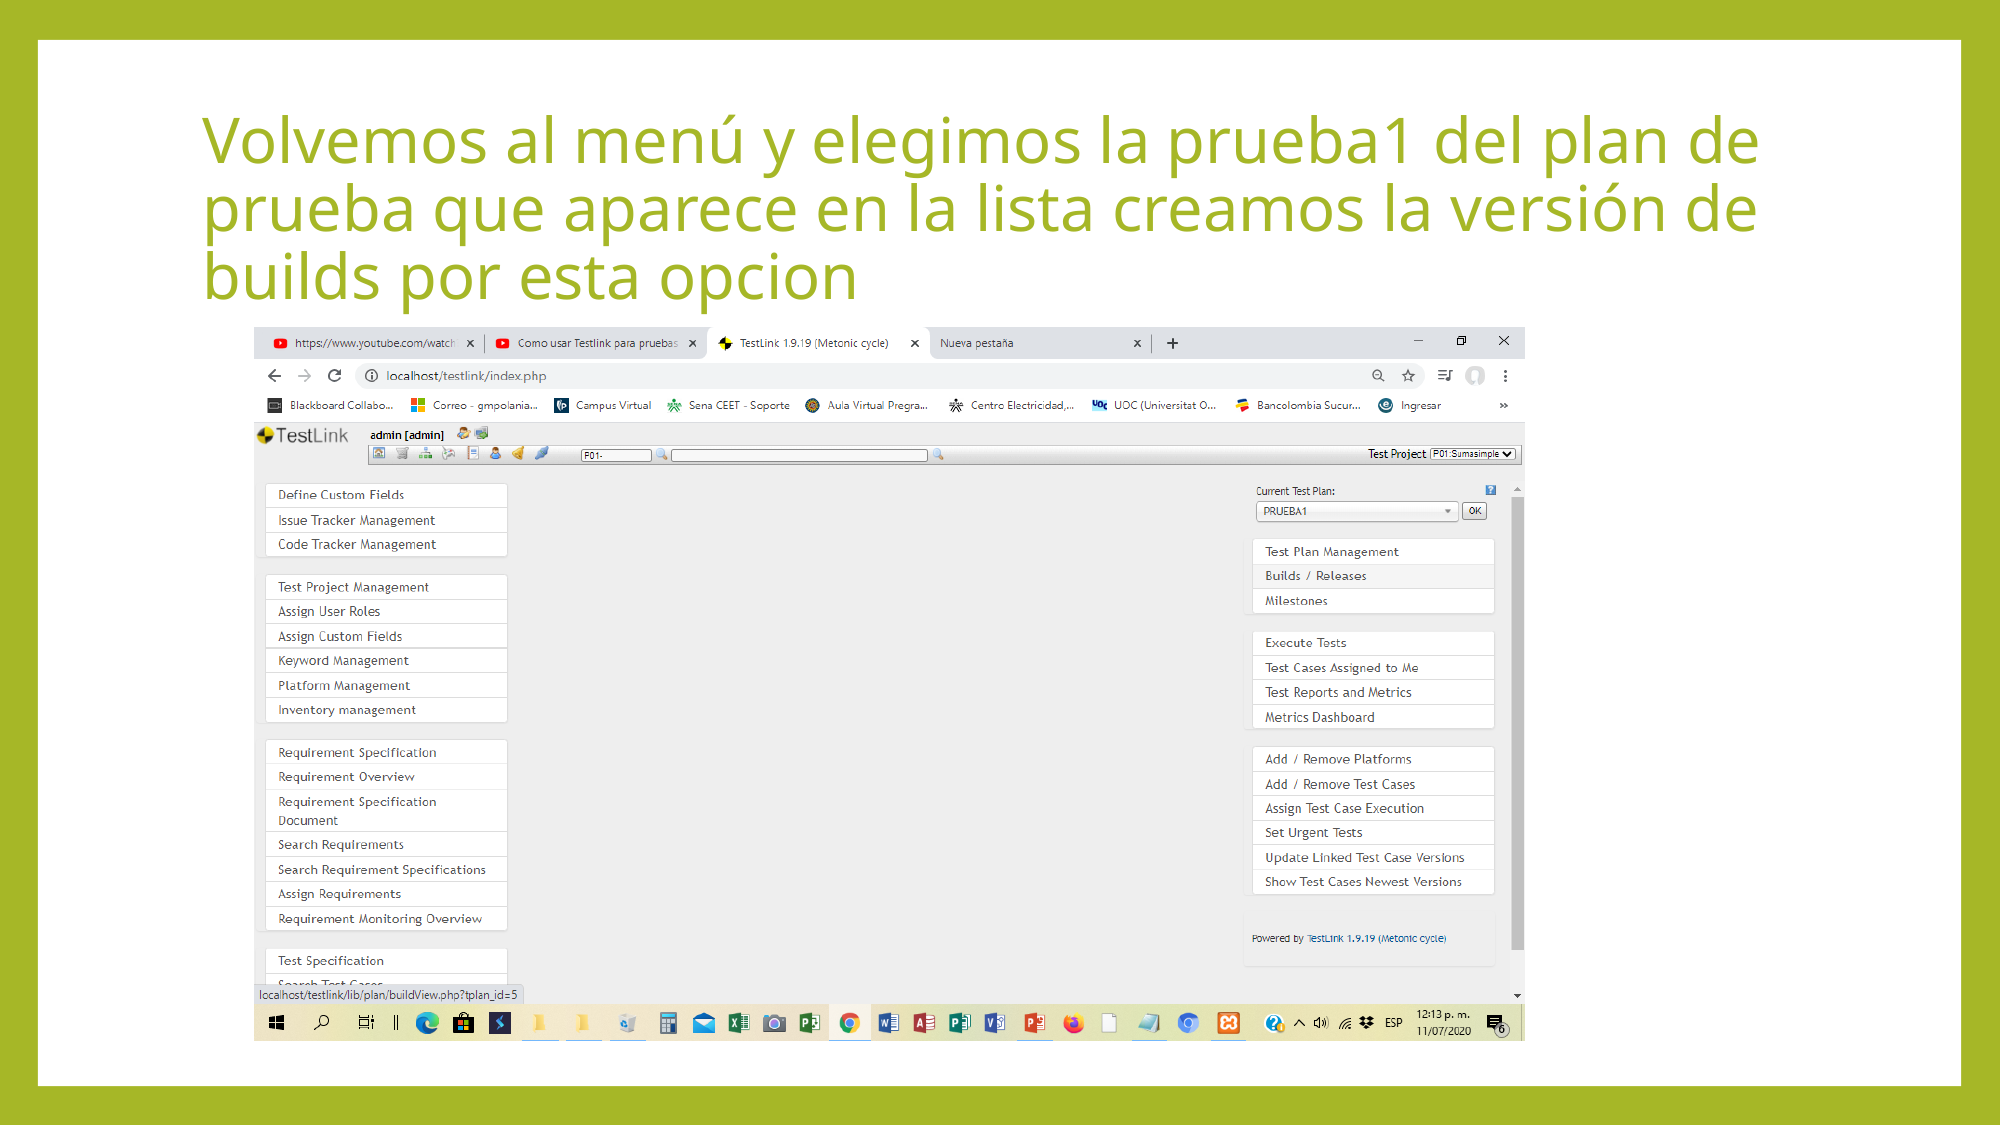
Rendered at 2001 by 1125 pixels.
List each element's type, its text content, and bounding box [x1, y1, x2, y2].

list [254, 326, 1525, 1042]
title Volvemos al menú y elegimos la prueba1 del plan de prueba que aparece en la lista creamos la versión de builds por esta opcion [187, 99, 1808, 323]
